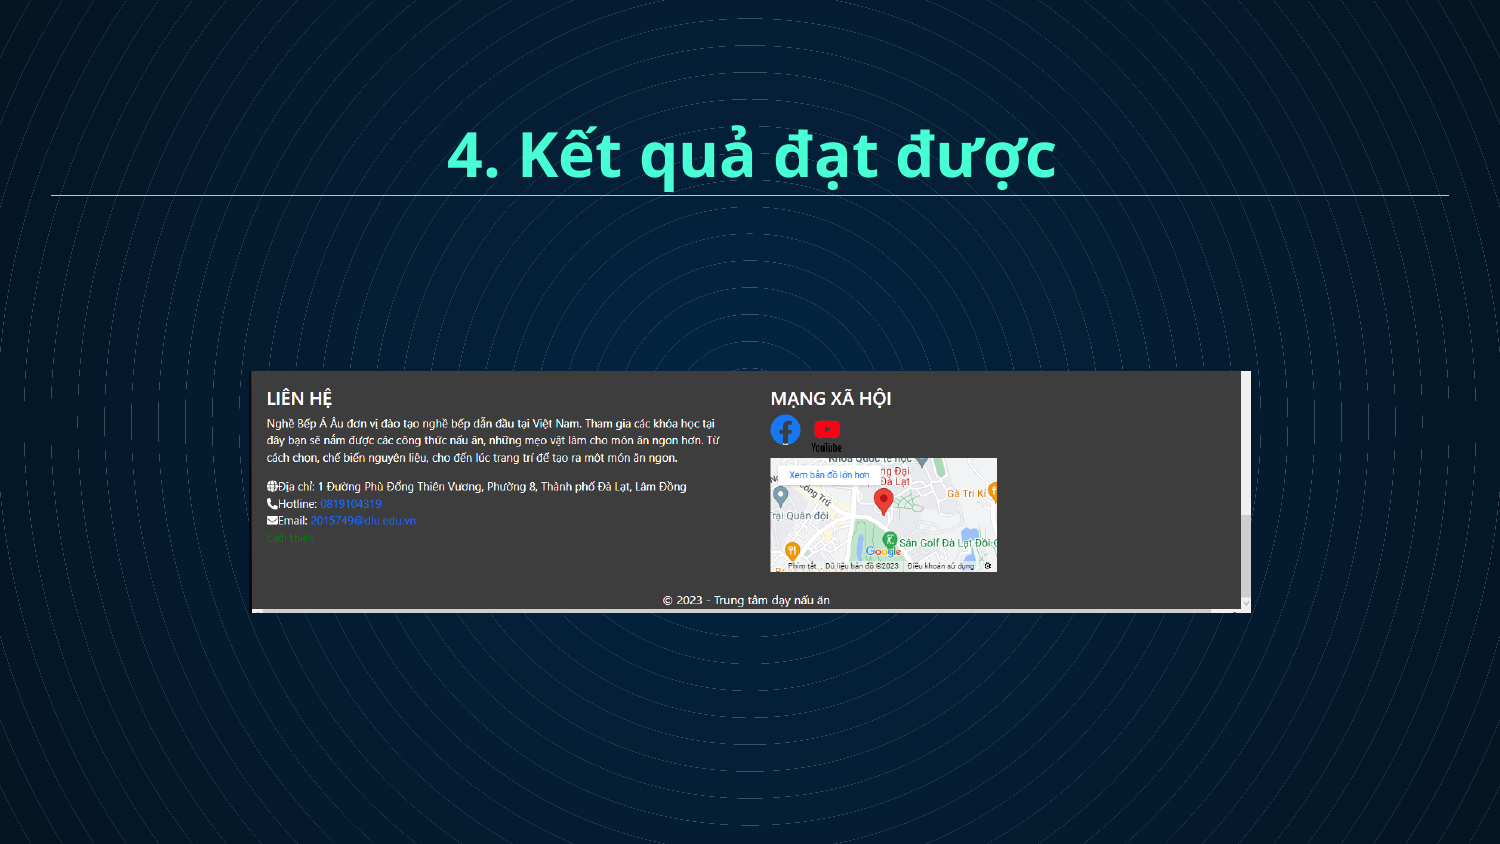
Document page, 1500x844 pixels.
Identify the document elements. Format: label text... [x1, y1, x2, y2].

picture [248, 371, 1252, 613]
title 4. Kết quả đạt được [51, 105, 1449, 195]
title 4. Kết quả đạt được [51, 202, 1449, 206]
